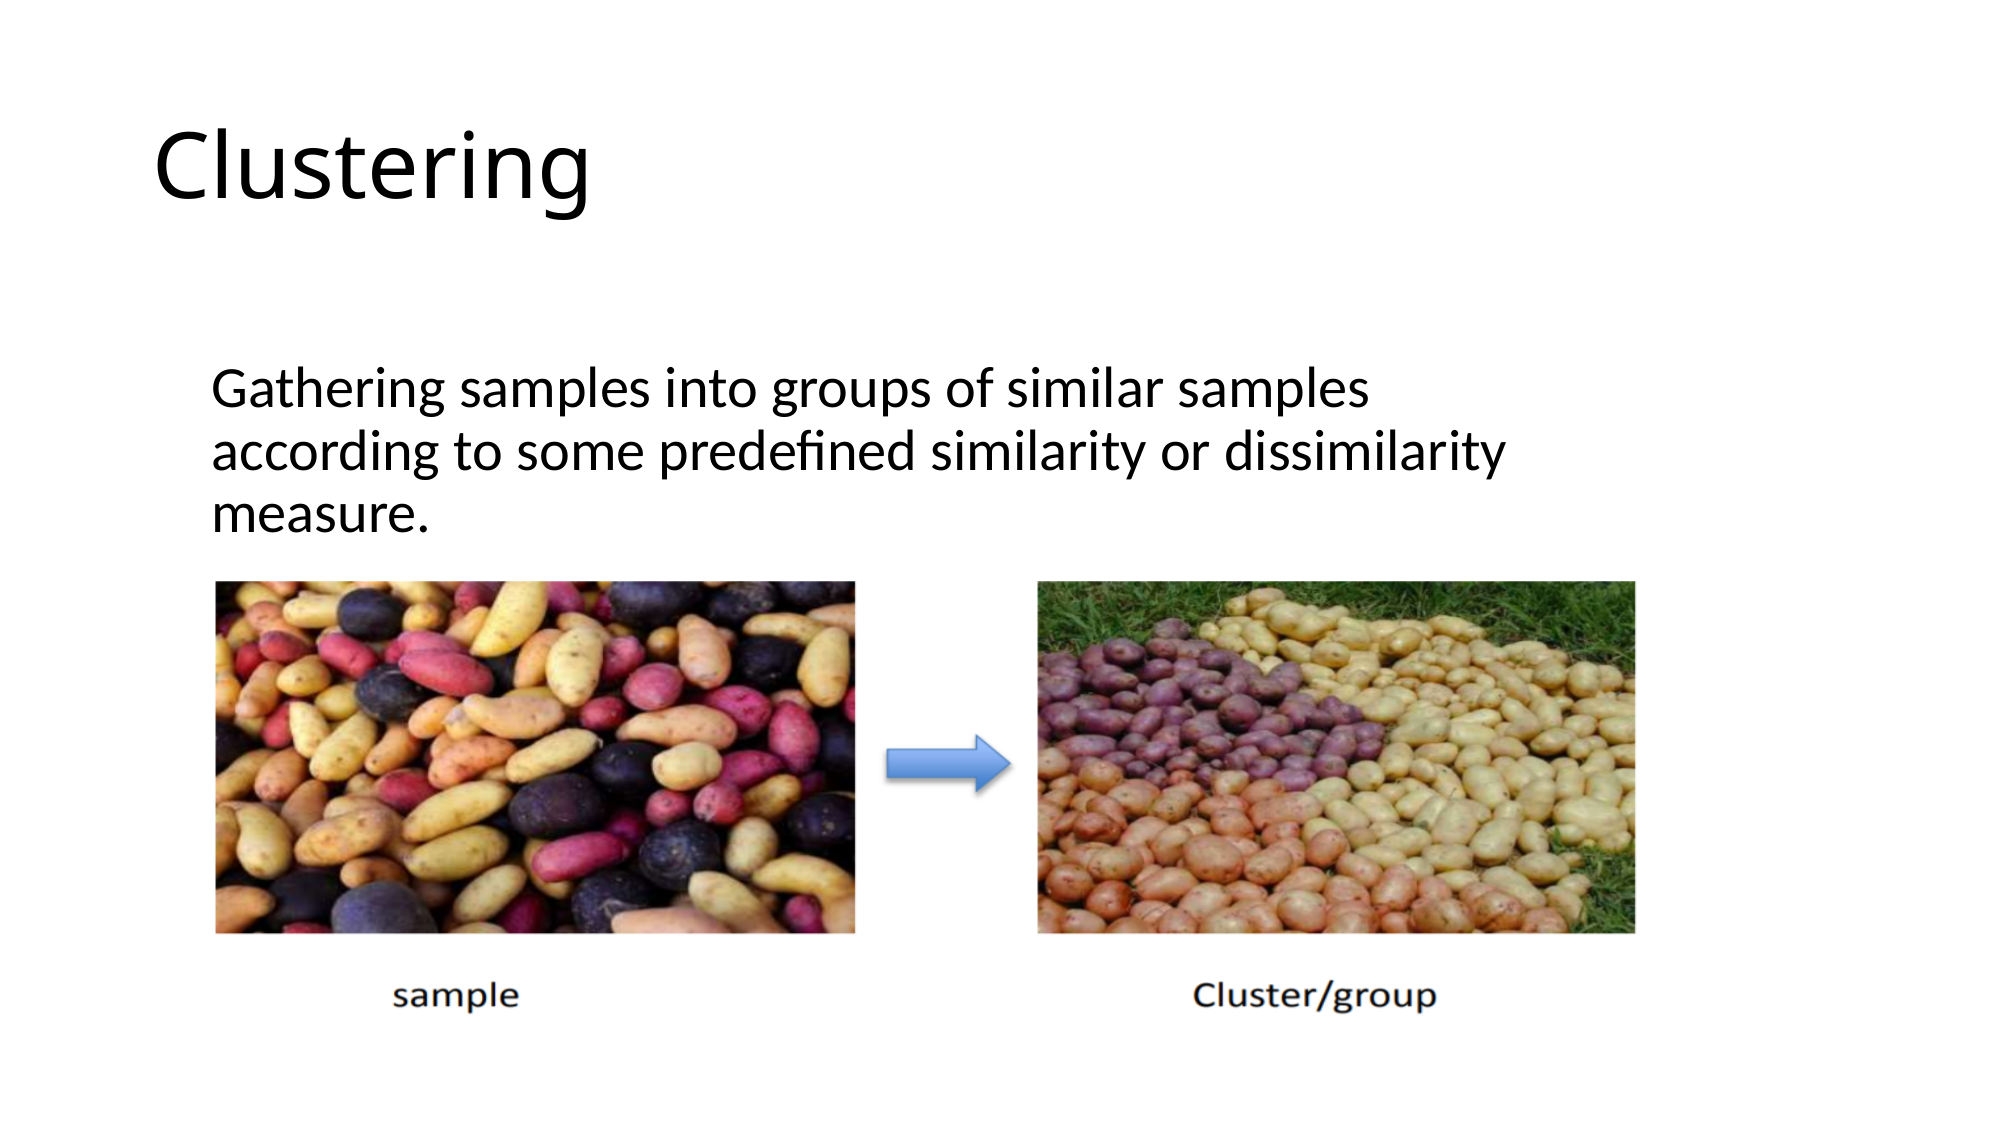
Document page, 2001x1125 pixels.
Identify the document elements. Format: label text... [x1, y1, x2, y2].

text_box Gathering samples into groups of similar samples according to some predefined similarity or dissimilarity measure. [196, 341, 1595, 541]
picture [196, 541, 1668, 1056]
title Clustering [137, 59, 1863, 278]
